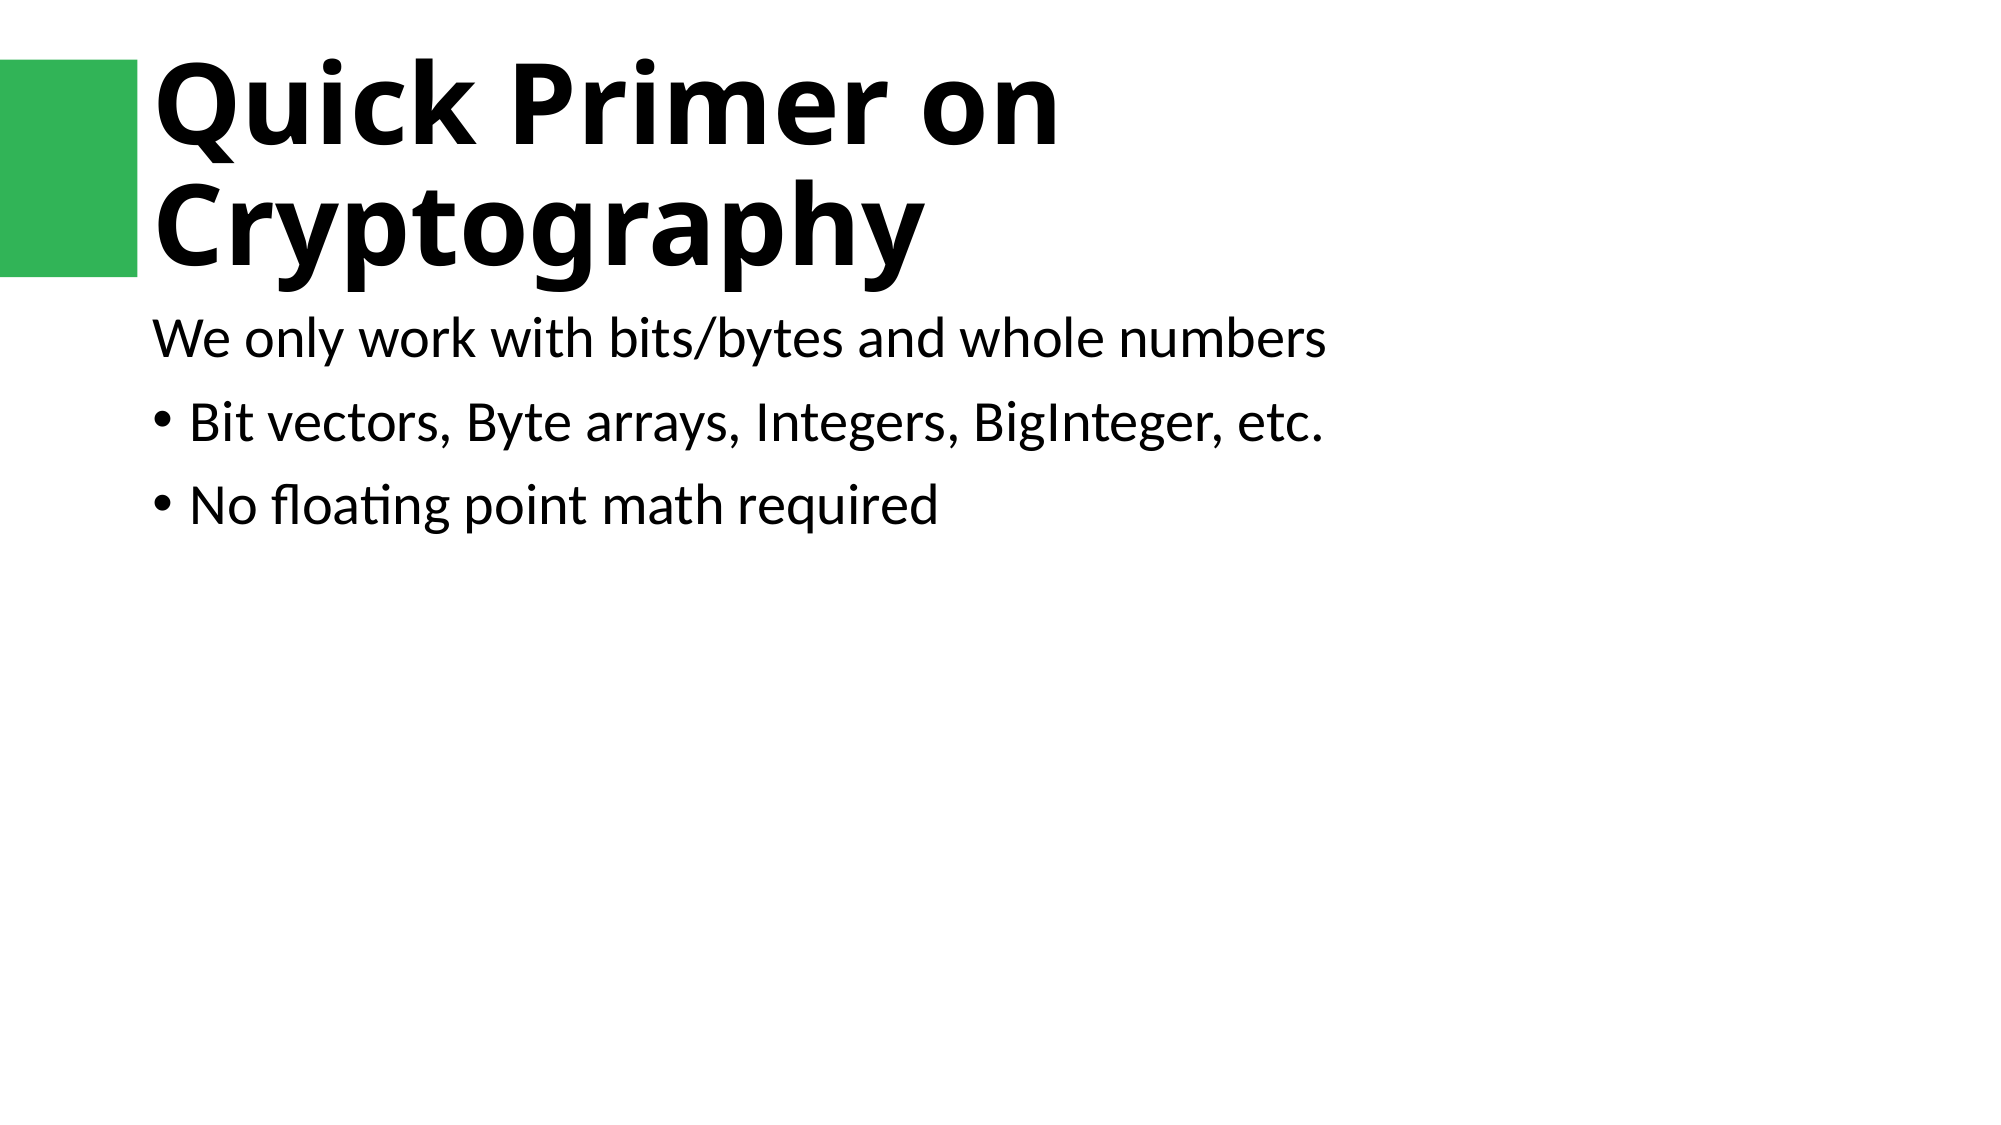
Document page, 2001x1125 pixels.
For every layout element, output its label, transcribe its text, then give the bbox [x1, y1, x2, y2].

list We only work with bits/bytes and whole numbers Bit vectors, Byte arrays, Integers, BigInteger, etc. No floating point math required [137, 299, 1863, 1014]
title Quick Primer on Cryptography [137, 59, 1863, 278]
